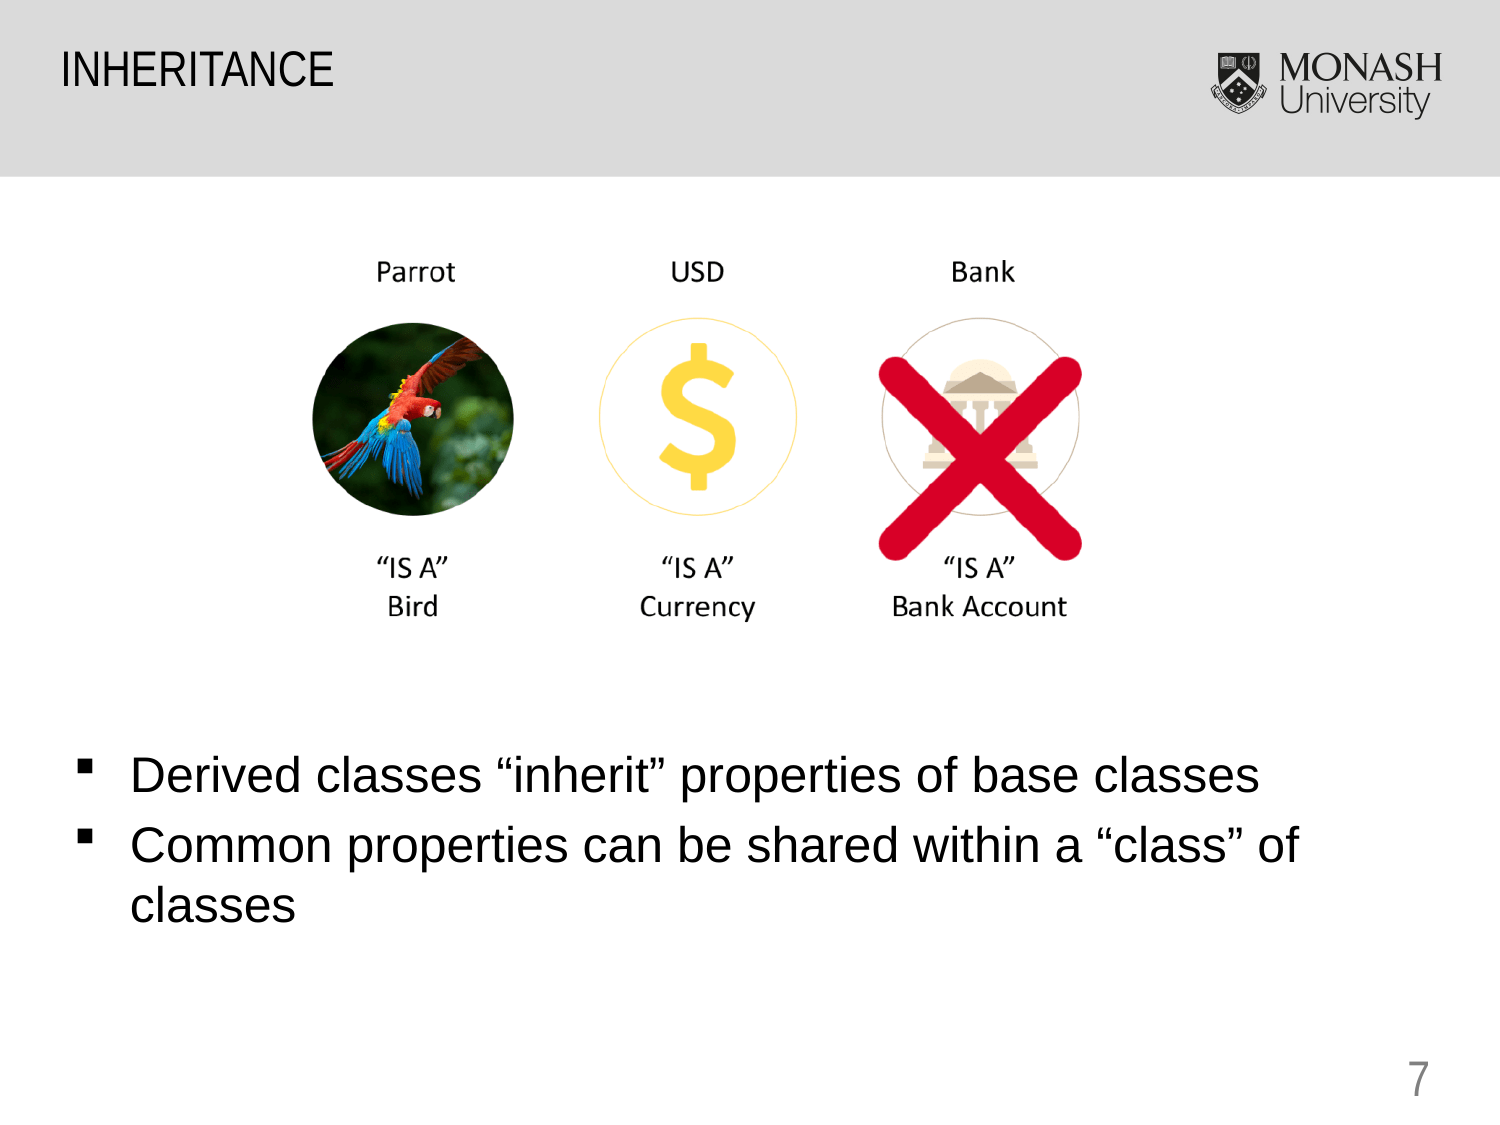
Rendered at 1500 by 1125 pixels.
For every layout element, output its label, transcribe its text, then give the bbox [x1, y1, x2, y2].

picture [0, 0, 1500, 1125]
list INHERITANCE [45, 35, 986, 163]
list Derived classes “inherit” properties of base classes Common properties can be shared within a “class” of classes [58, 735, 1409, 1005]
